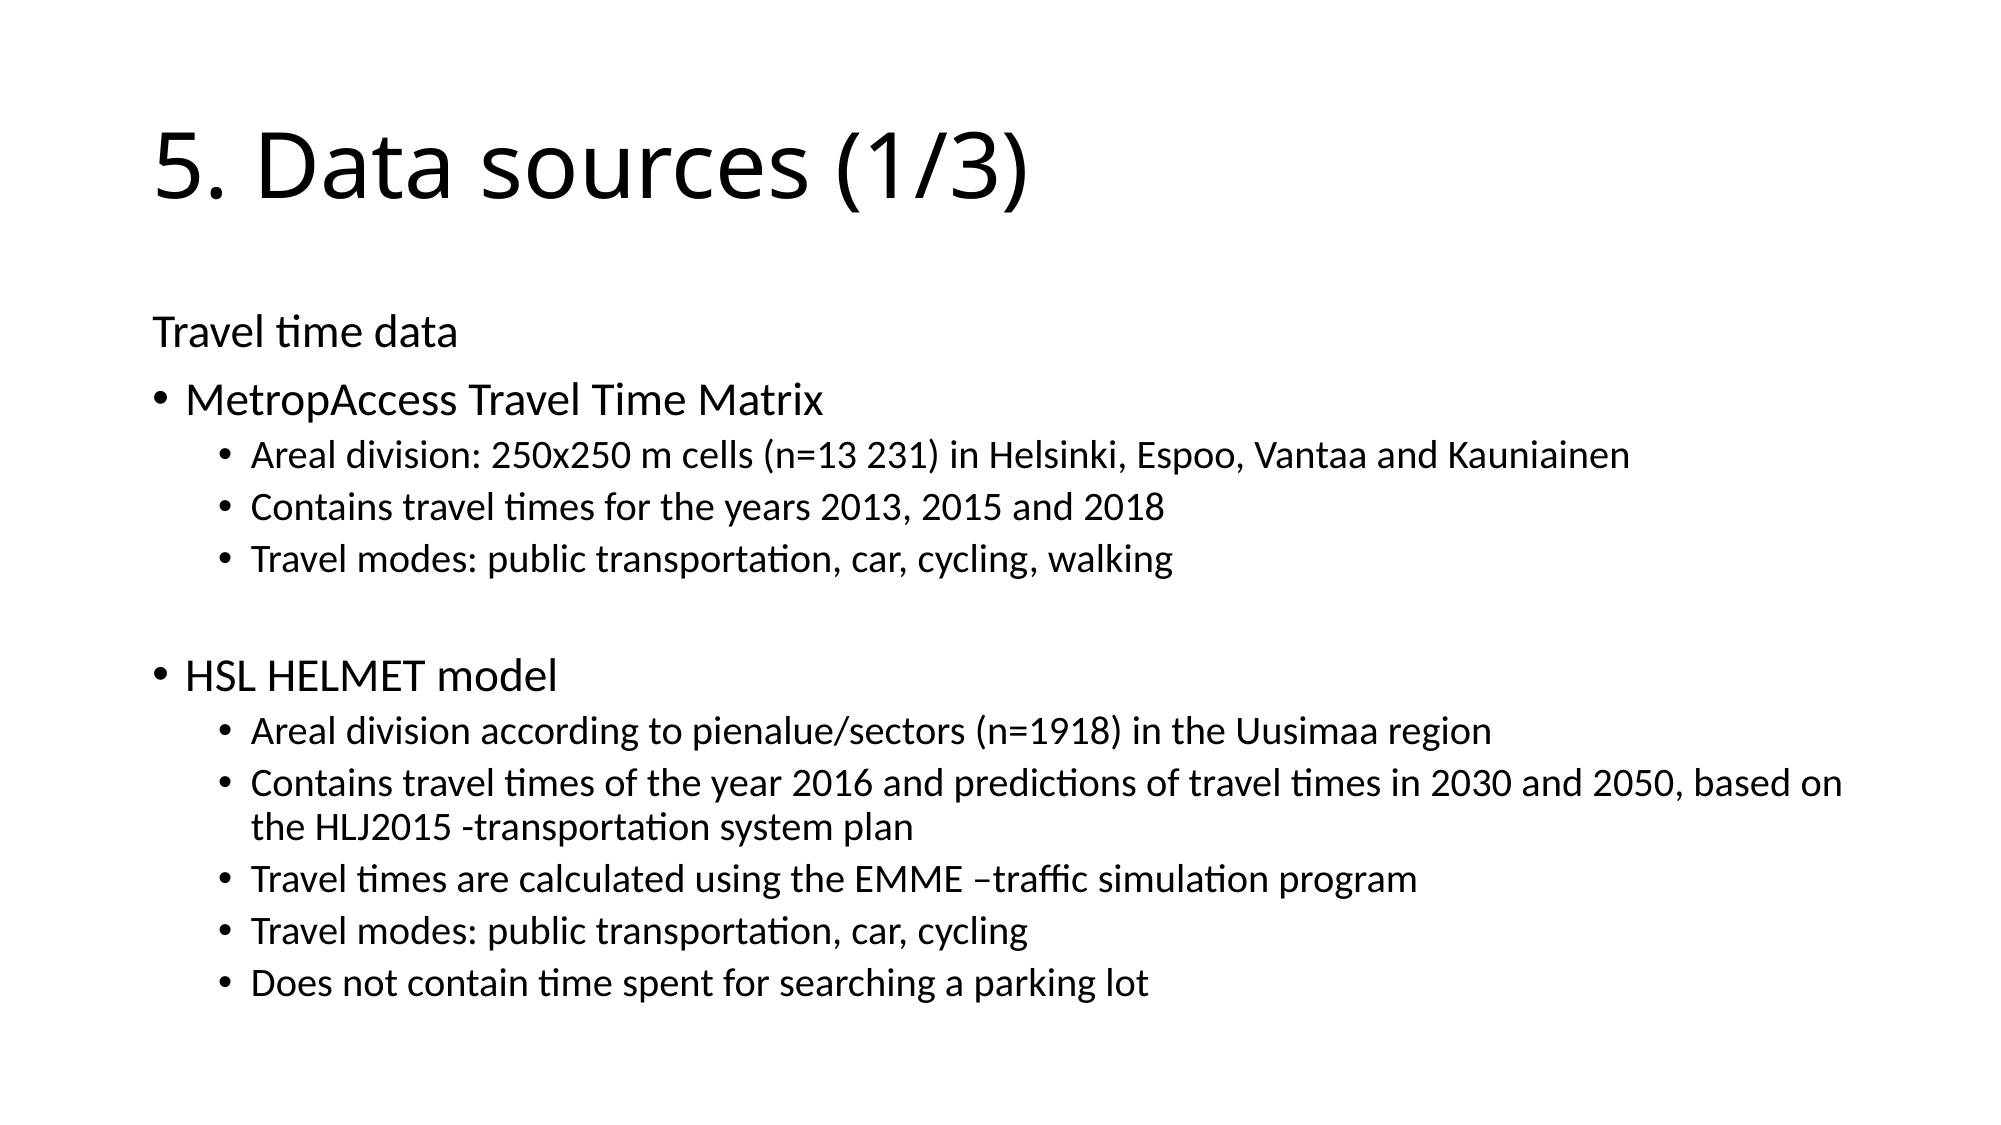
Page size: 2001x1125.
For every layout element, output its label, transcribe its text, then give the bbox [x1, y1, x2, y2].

list Travel time data MetropAccess Travel Time Matrix Areal division: 250x250 m cells (n=13 231) in Helsinki, Espoo, Vantaa and Kauniainen Contains travel times for the years 2013, 2015 and 2018 Travel modes: public transportation, car, cycling, walking HSL HELMET model Areal division according to pienalue/sectors (n=1918) in the Uusimaa region Contains travel times of the year 2016 and predictions of travel times in 2030 and 2050, based on the HLJ2015 -transportation system plan Travel times are calculated using the EMME –traffic simulation program Travel modes: public transportation, car, cycling Does not contain time spent for searching a parking lot [137, 299, 1863, 1014]
title 5. Data sources (1/3) [137, 59, 1863, 278]
